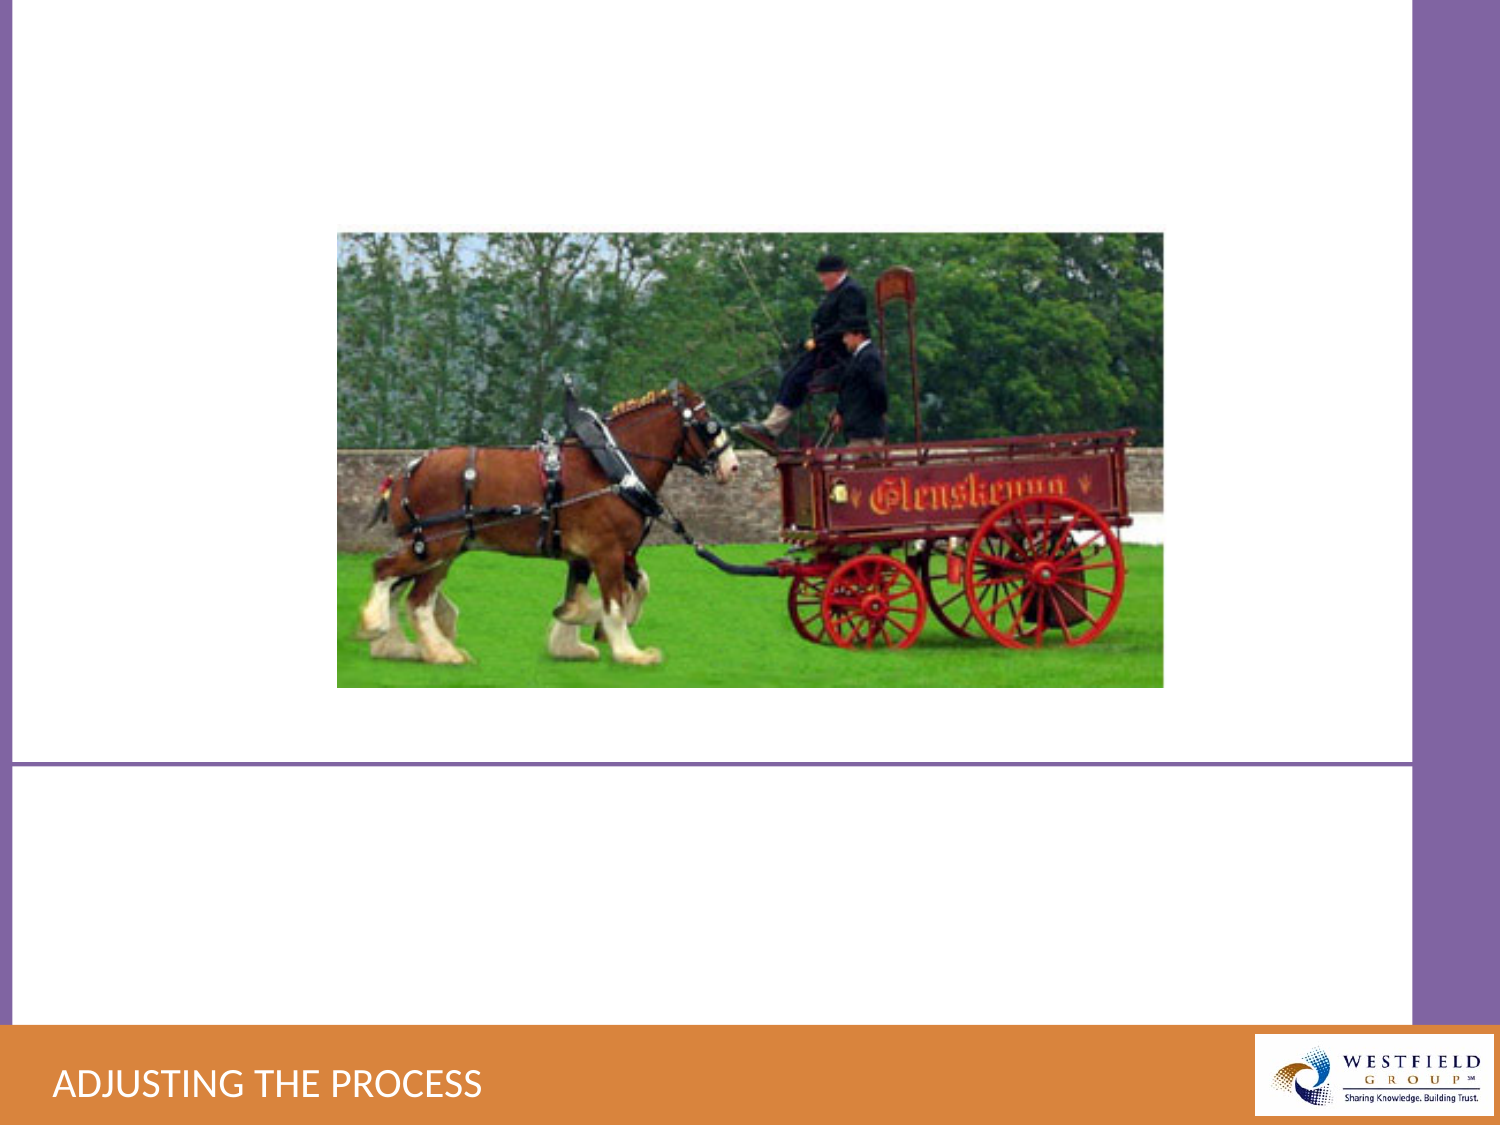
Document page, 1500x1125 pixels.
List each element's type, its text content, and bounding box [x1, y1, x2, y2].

text_box Adjusting the Process [37, 1037, 1225, 1125]
picture [1255, 1034, 1494, 1116]
picture [337, 224, 1201, 688]
